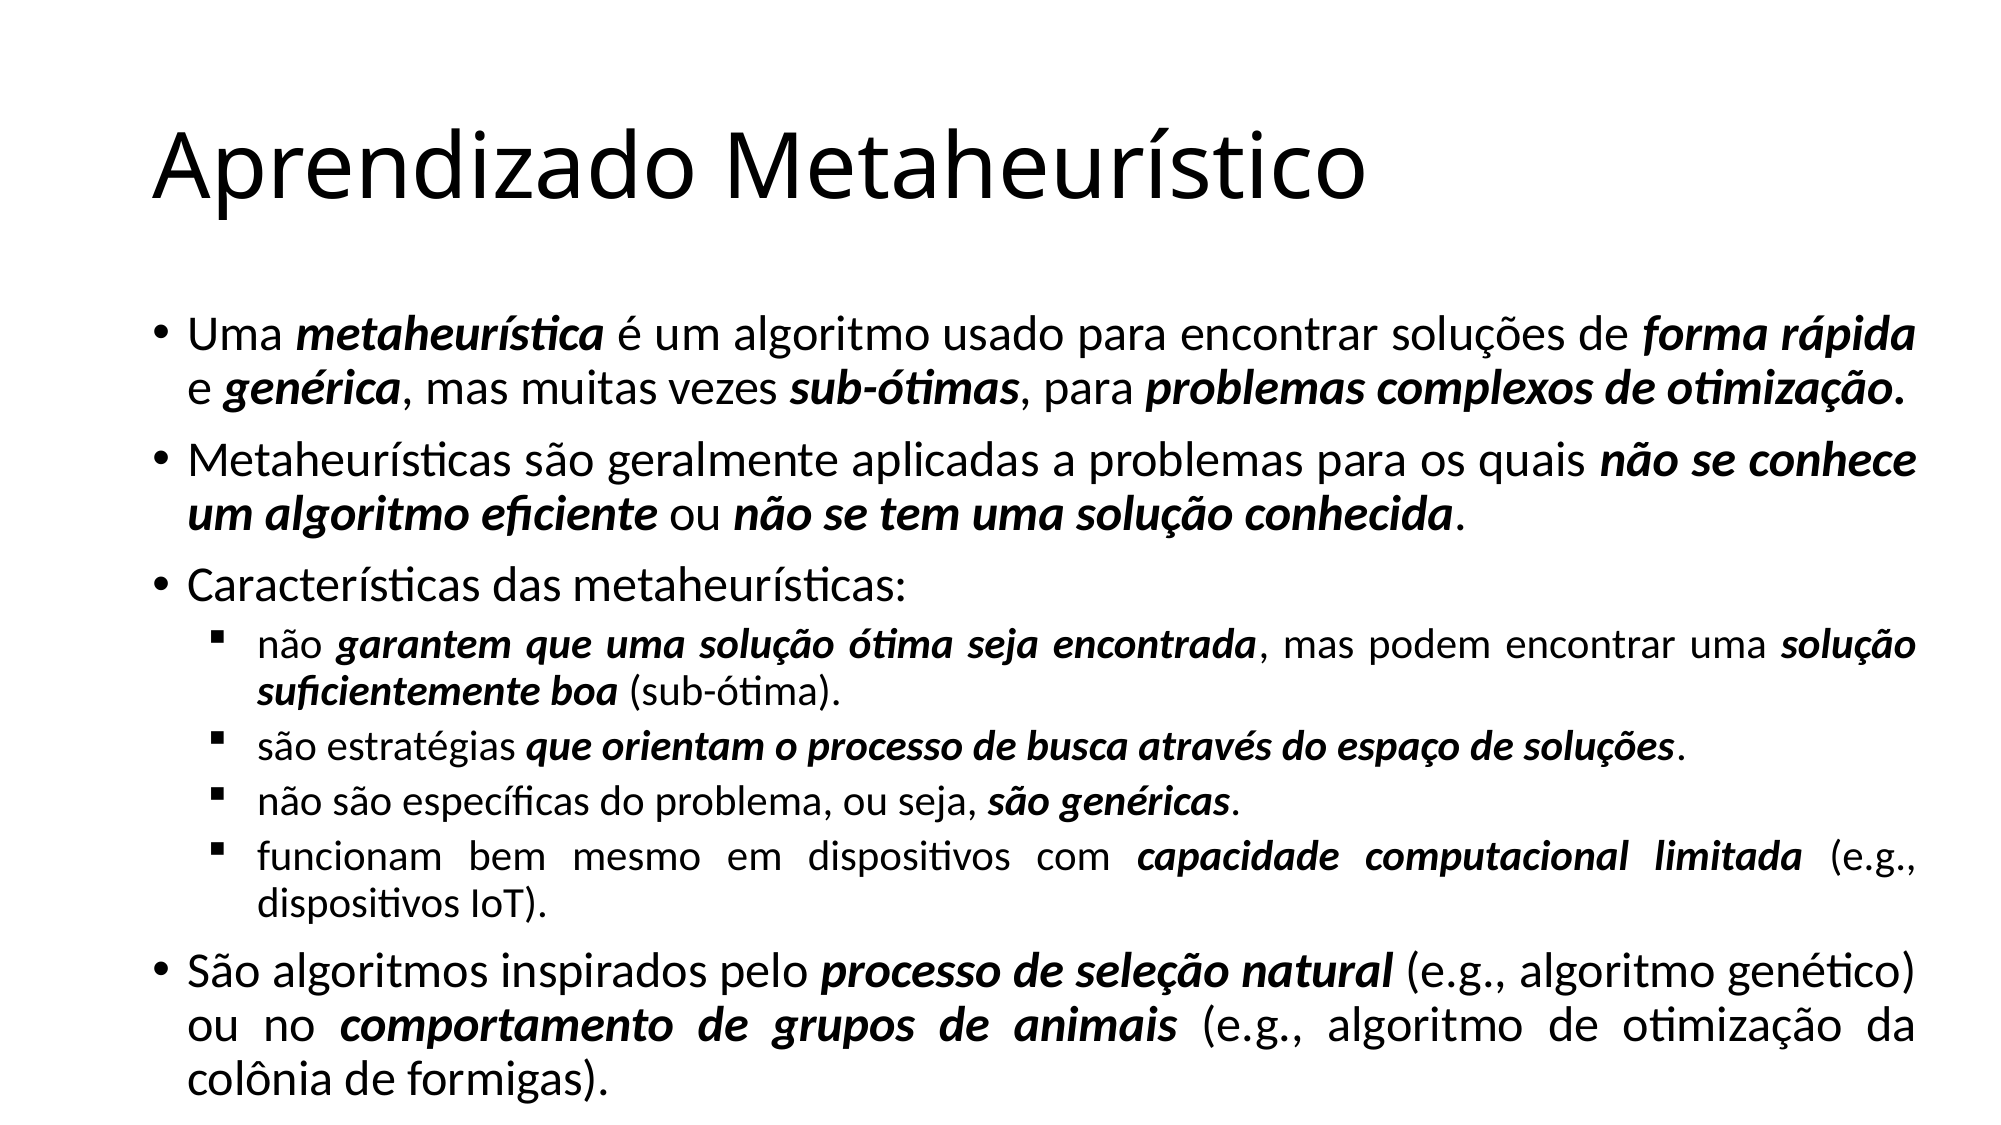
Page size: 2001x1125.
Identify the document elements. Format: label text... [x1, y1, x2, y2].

list Uma metaheurística é um algoritmo usado para encontrar soluções de forma rápida e genérica, mas muitas vezes sub-ótimas, para problemas complexos de otimização. Metaheurísticas são geralmente aplicadas a problemas para os quais não se conhece um algoritmo eficiente ou não se tem uma solução conhecida. Características das metaheurísticas: não garantem que uma solução ótima seja encontrada, mas podem encontrar uma solução suficientemente boa (sub-ótima). são estratégias que orientam o processo de busca através do espaço de soluções. não são específicas do problema, ou seja, são genéricas. funcionam bem mesmo em dispositivos com capacidade computacional limitada (e.g., dispositivos IoT). São algoritmos inspirados pelo processo de seleção natural (e.g., algoritmo genético) ou no comportamento de grupos de animais (e.g., algoritmo de otimização da colônia de formigas). [137, 299, 1932, 1125]
title Aprendizado Metaheurístico [137, 59, 1863, 278]
